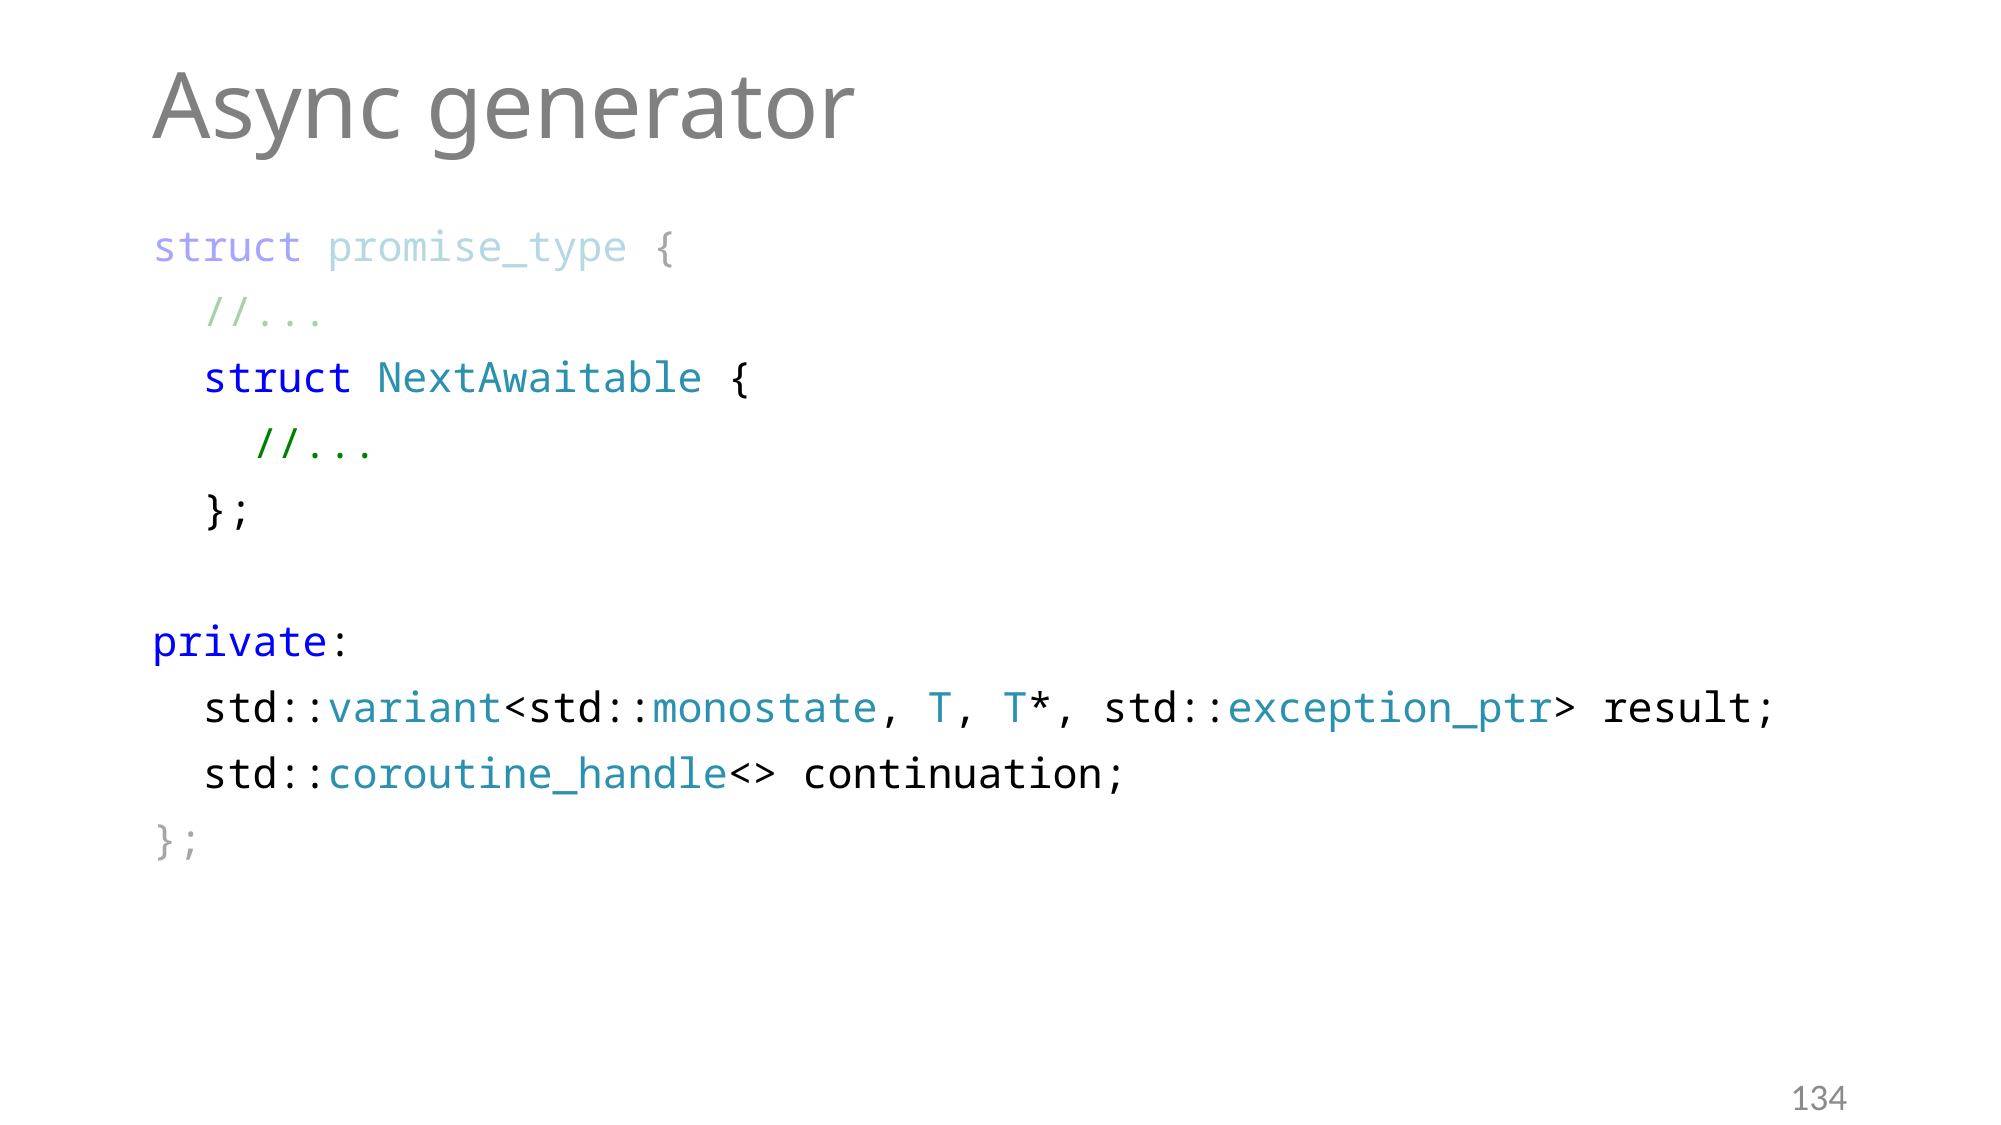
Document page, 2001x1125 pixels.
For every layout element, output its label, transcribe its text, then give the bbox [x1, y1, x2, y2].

title Async generator [137, 0, 1863, 217]
list struct promise_type { //... struct NextAwaitable { //... }; private: std::variant<std::monostate, T, T*, std::exception_ptr> result; std::coroutine_handle<> continuation; }; [137, 217, 1863, 1066]
slide_number 134 [1412, 1065, 1863, 1125]
